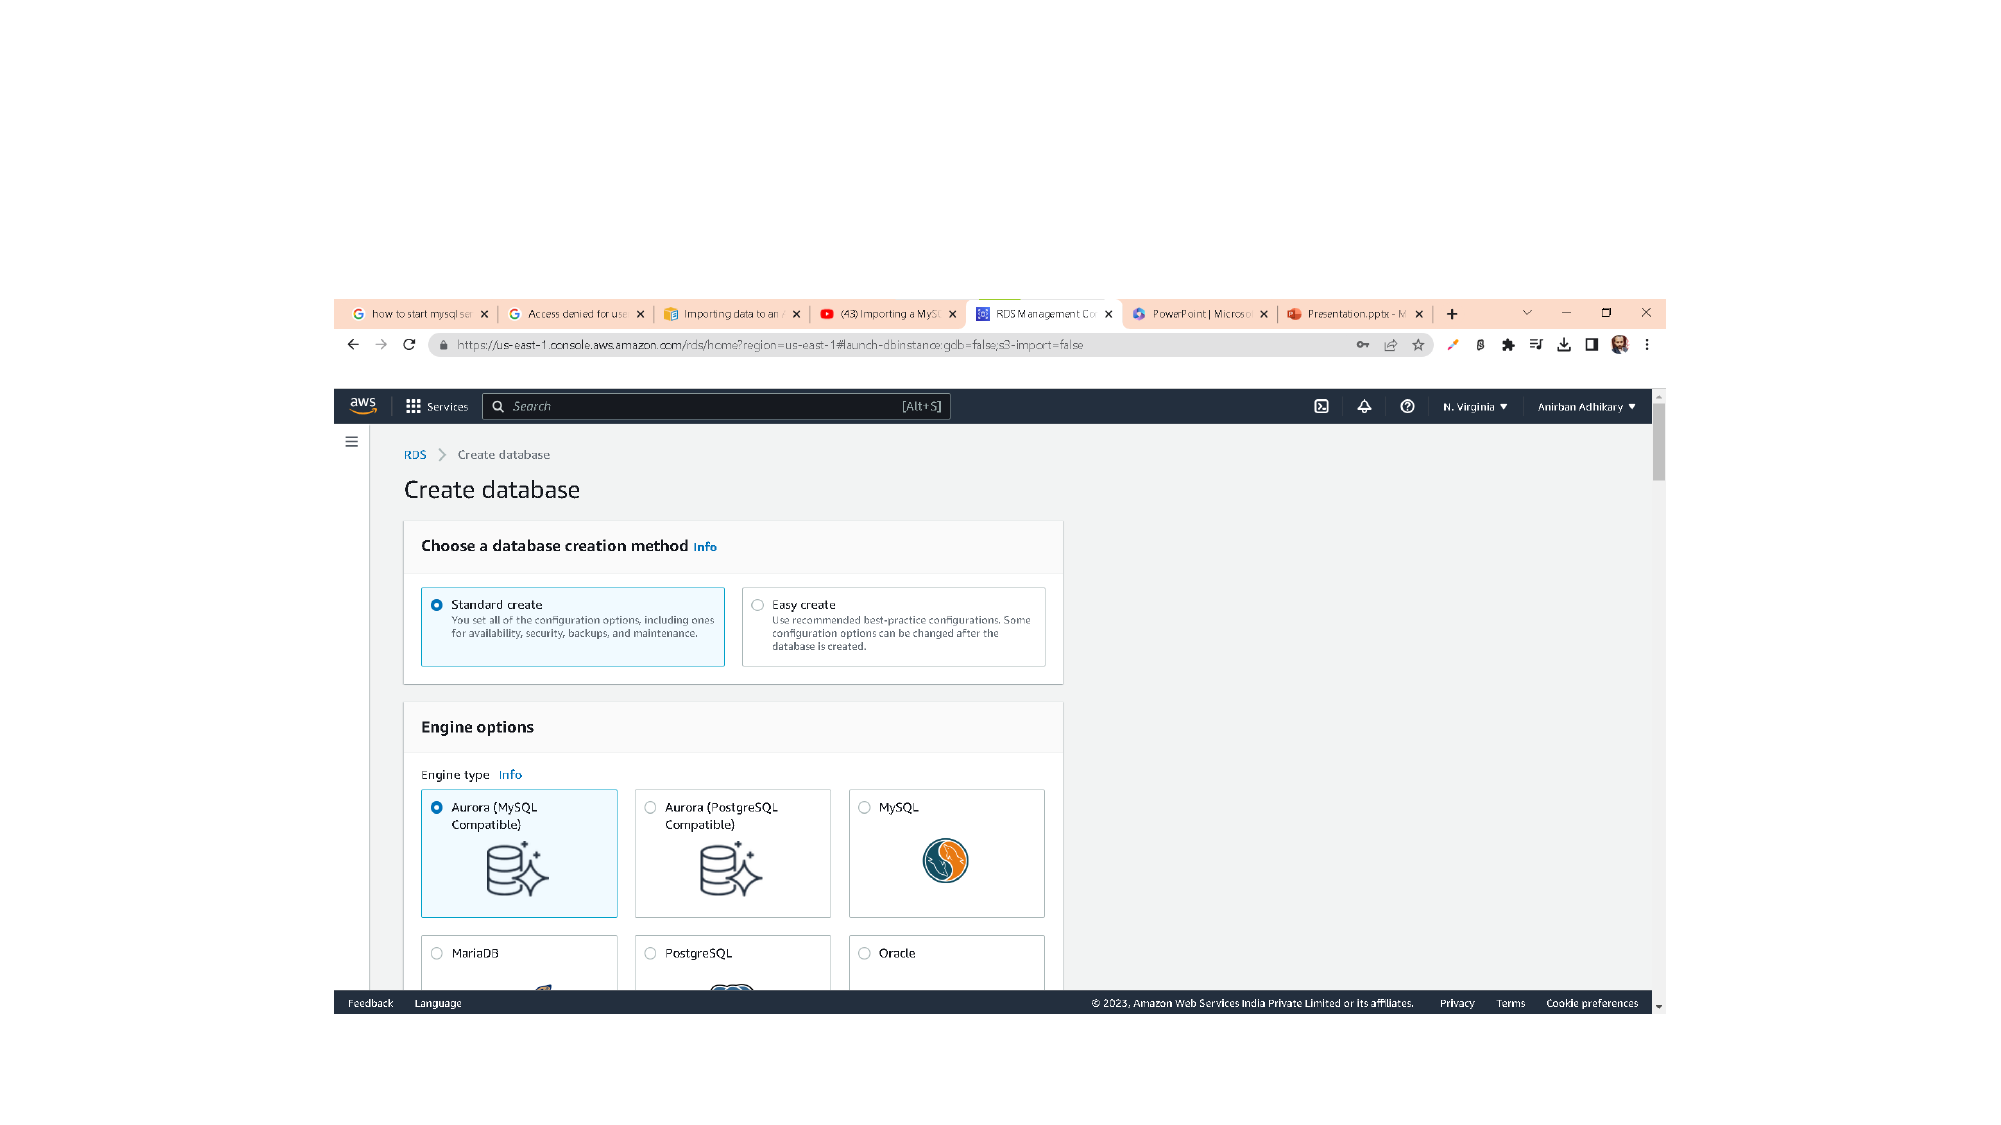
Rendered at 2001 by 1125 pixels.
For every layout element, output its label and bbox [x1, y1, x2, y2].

list [334, 299, 1666, 1014]
